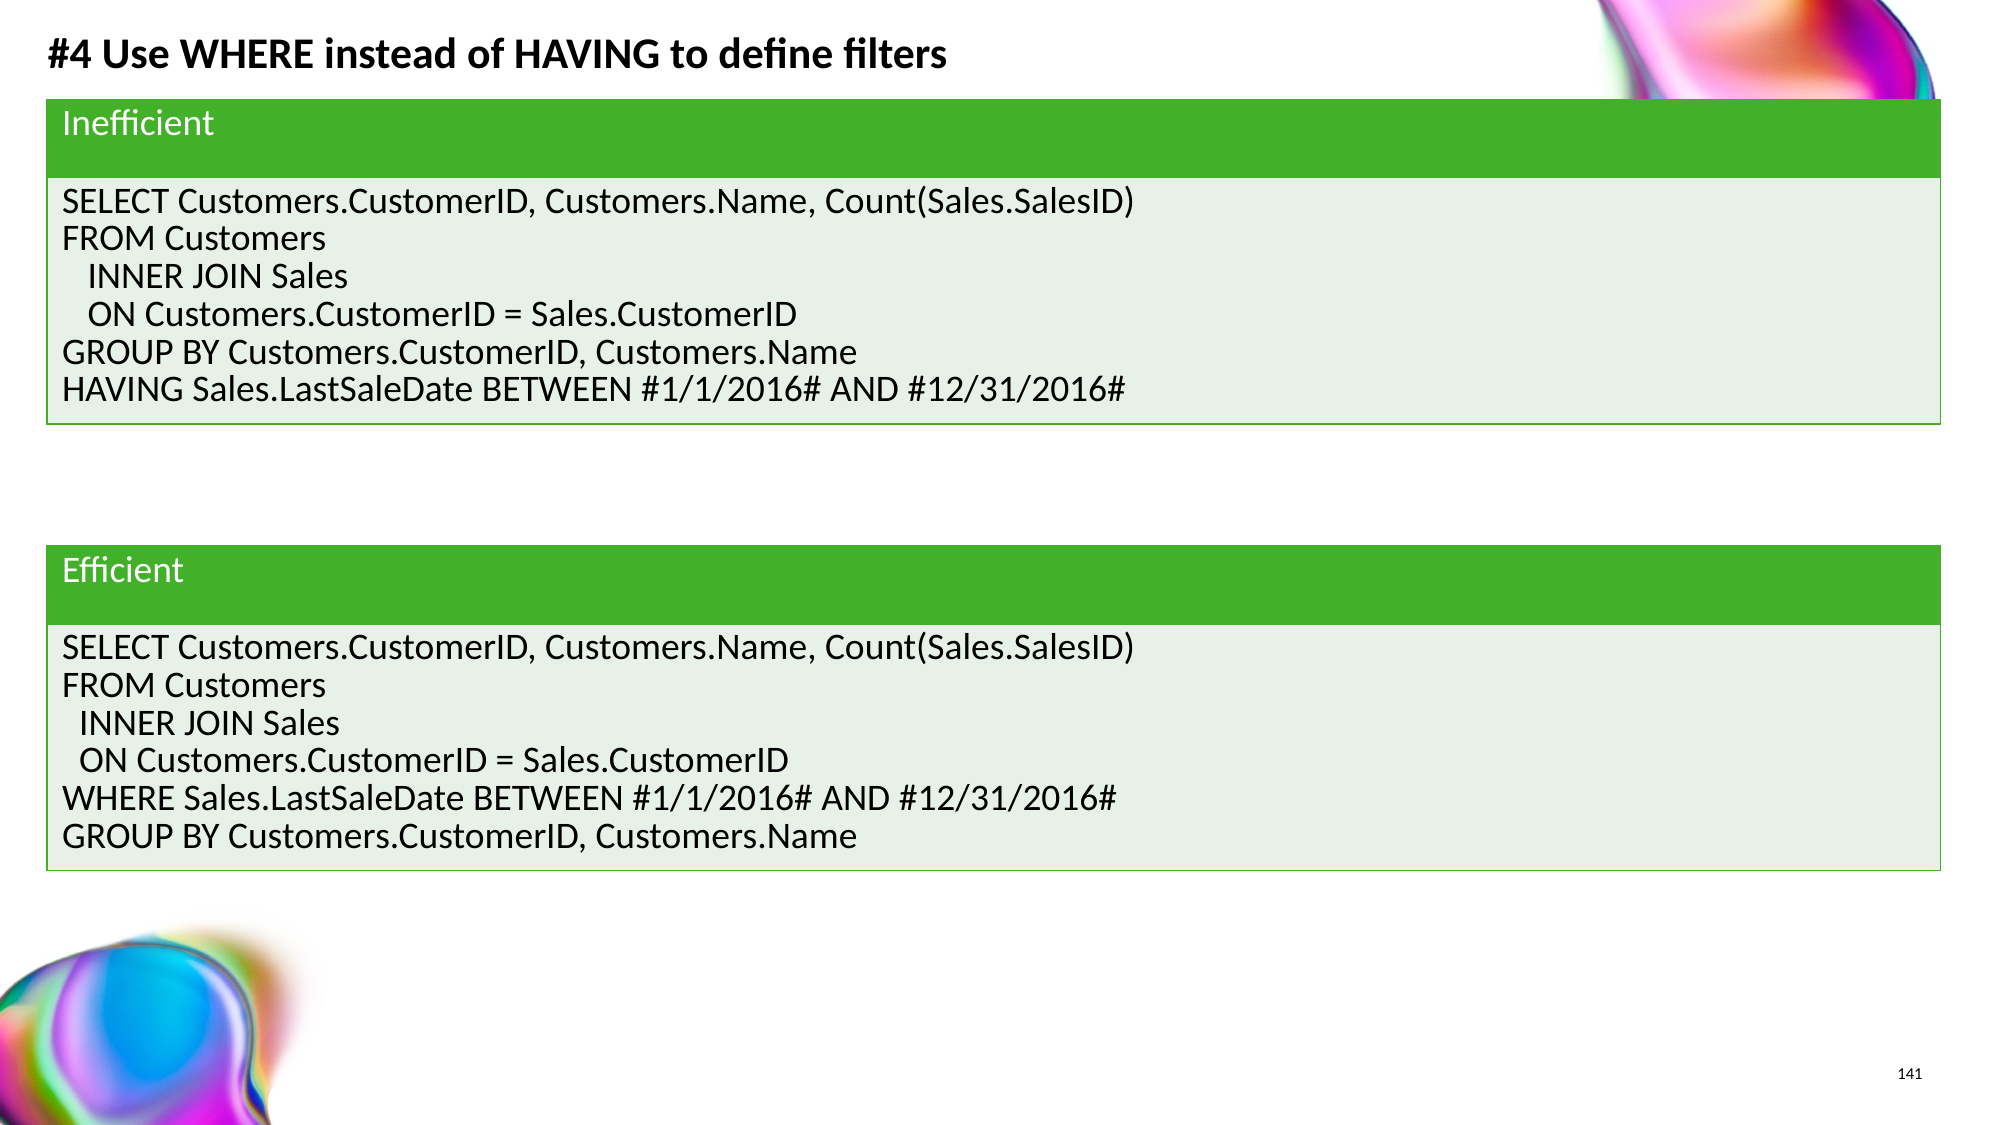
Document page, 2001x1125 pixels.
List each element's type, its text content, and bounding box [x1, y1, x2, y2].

table_cell SELECT Customers.CustomerID, Customers.Name, Count(Sales.SalesID) FROM Customers INNER JOIN Sales ON Customers.CustomerID = Sales.CustomerID GROUP BY Customers.CustomerID, Customers.Name HAVING Sales.LastSaleDate BETWEEN #1/1/2016# AND #12/31/2016# [48, 178, 1940, 423]
table_header Efficient [48, 547, 1940, 623]
picture [1190, 0, 2000, 269]
picture [0, 746, 456, 1125]
table_header Inefficient [48, 101, 1940, 177]
table_cell SELECT Customers.CustomerID, Customers.Name, Count(Sales.SalesID) FROM Customers INNER JOIN Sales ON Customers.CustomerID = Sales.CustomerID WHERE Sales.LastSaleDate BETWEEN #1/1/2016# AND #12/31/2016# GROUP BY Customers.CustomerID, Customers.Name [48, 625, 1940, 870]
title #4 Use WHERE instead of HAVING to define filters [47, 24, 1400, 100]
